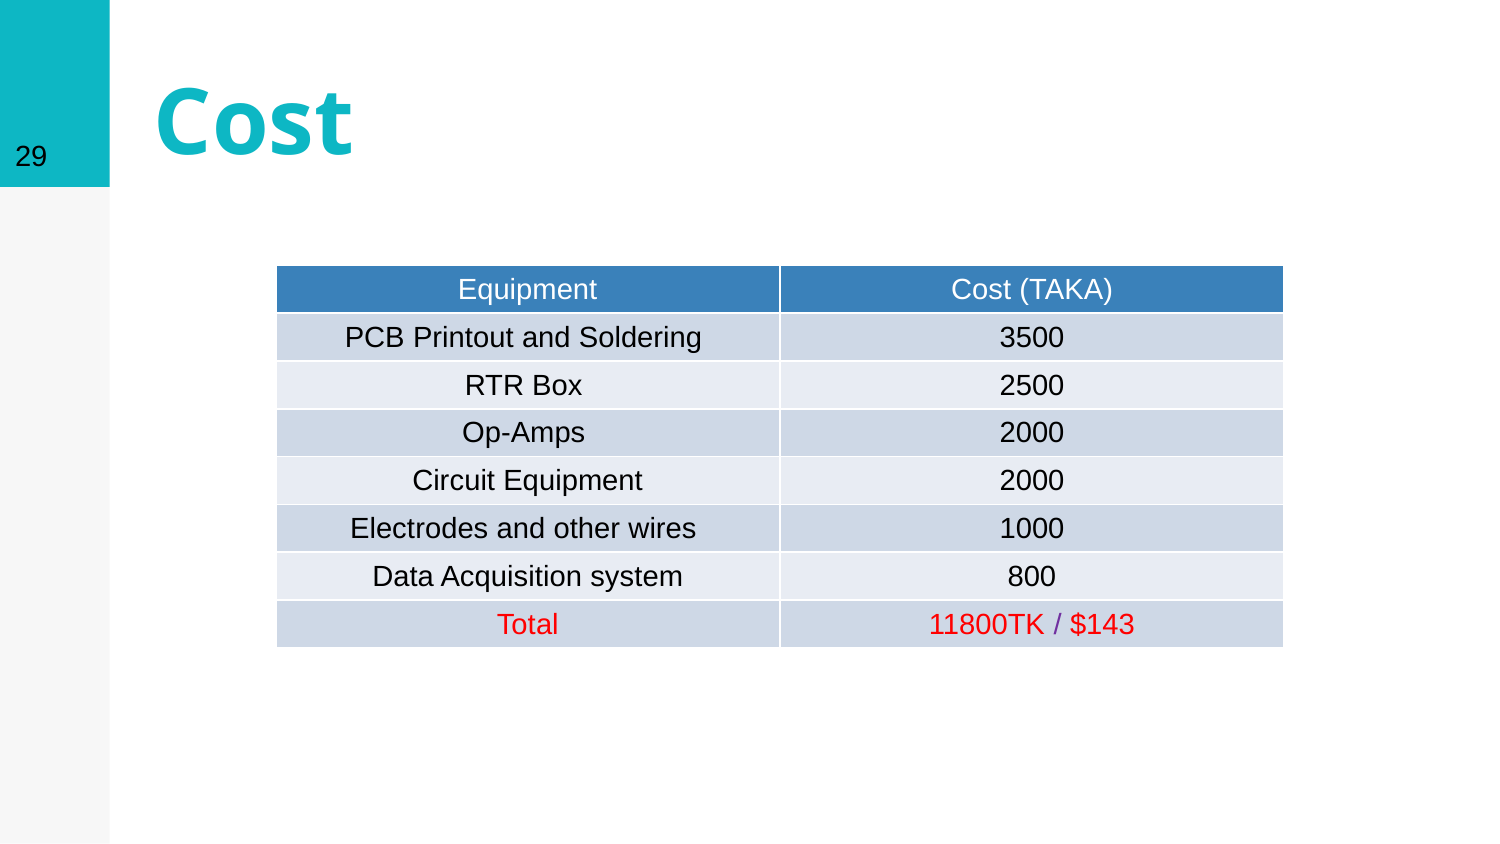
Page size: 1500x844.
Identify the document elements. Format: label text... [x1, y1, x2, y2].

table_cell 1000 [781, 505, 1283, 551]
table_cell RTR Box [277, 362, 779, 408]
table_cell Total [277, 601, 779, 647]
table_header Equipment [277, 266, 779, 312]
table_cell 11800TK / $143 [781, 601, 1283, 647]
table_cell Op-Amps [277, 410, 779, 456]
table_cell Electrodes and other wires [277, 505, 779, 551]
slide_number 29 [0, 0, 110, 187]
title Cost [138, 0, 722, 188]
table_header Cost (TAKA) [781, 266, 1283, 312]
table_cell PCB Printout and Soldering [277, 314, 779, 360]
table_cell Data Acquisition system [277, 553, 779, 599]
table_cell 3500 [781, 314, 1283, 360]
table_cell 2500 [781, 362, 1283, 408]
table_cell 2000 [781, 457, 1283, 504]
table_cell 800 [781, 553, 1283, 599]
table_cell 2000 [781, 410, 1283, 456]
table_cell Circuit Equipment [277, 457, 779, 504]
